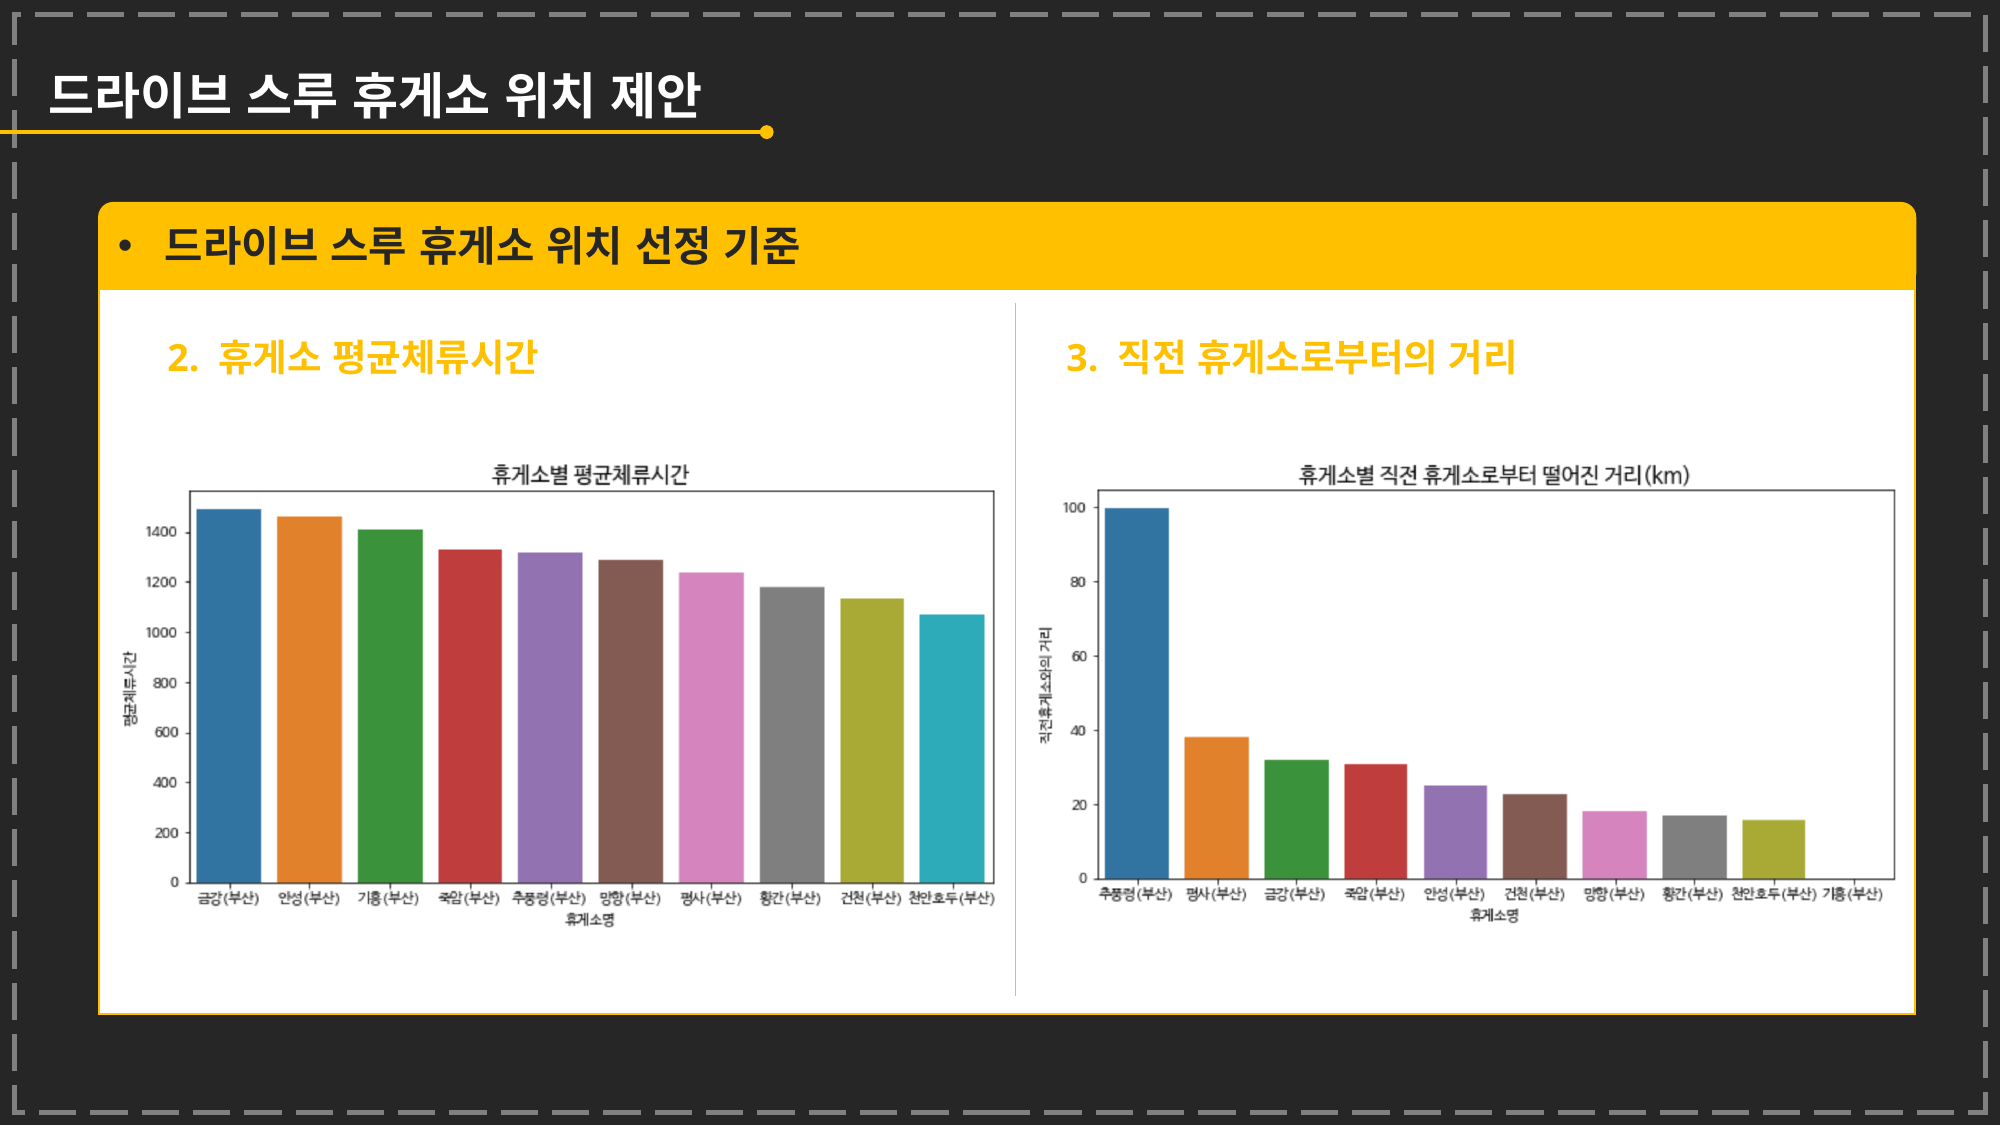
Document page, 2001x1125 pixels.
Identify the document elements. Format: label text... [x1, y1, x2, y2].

picture [1023, 447, 1911, 939]
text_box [99, 202, 1916, 289]
text_box 드라이브 스루 휴게소 위치 제안 [33, 33, 864, 163]
text_box 2. 휴게소 평균체류시간 [152, 326, 623, 386]
text_box 3. 직전 휴게소로부터의 거리 [1051, 326, 1628, 386]
picture [114, 449, 1014, 937]
text_box [14, 14, 1986, 1113]
